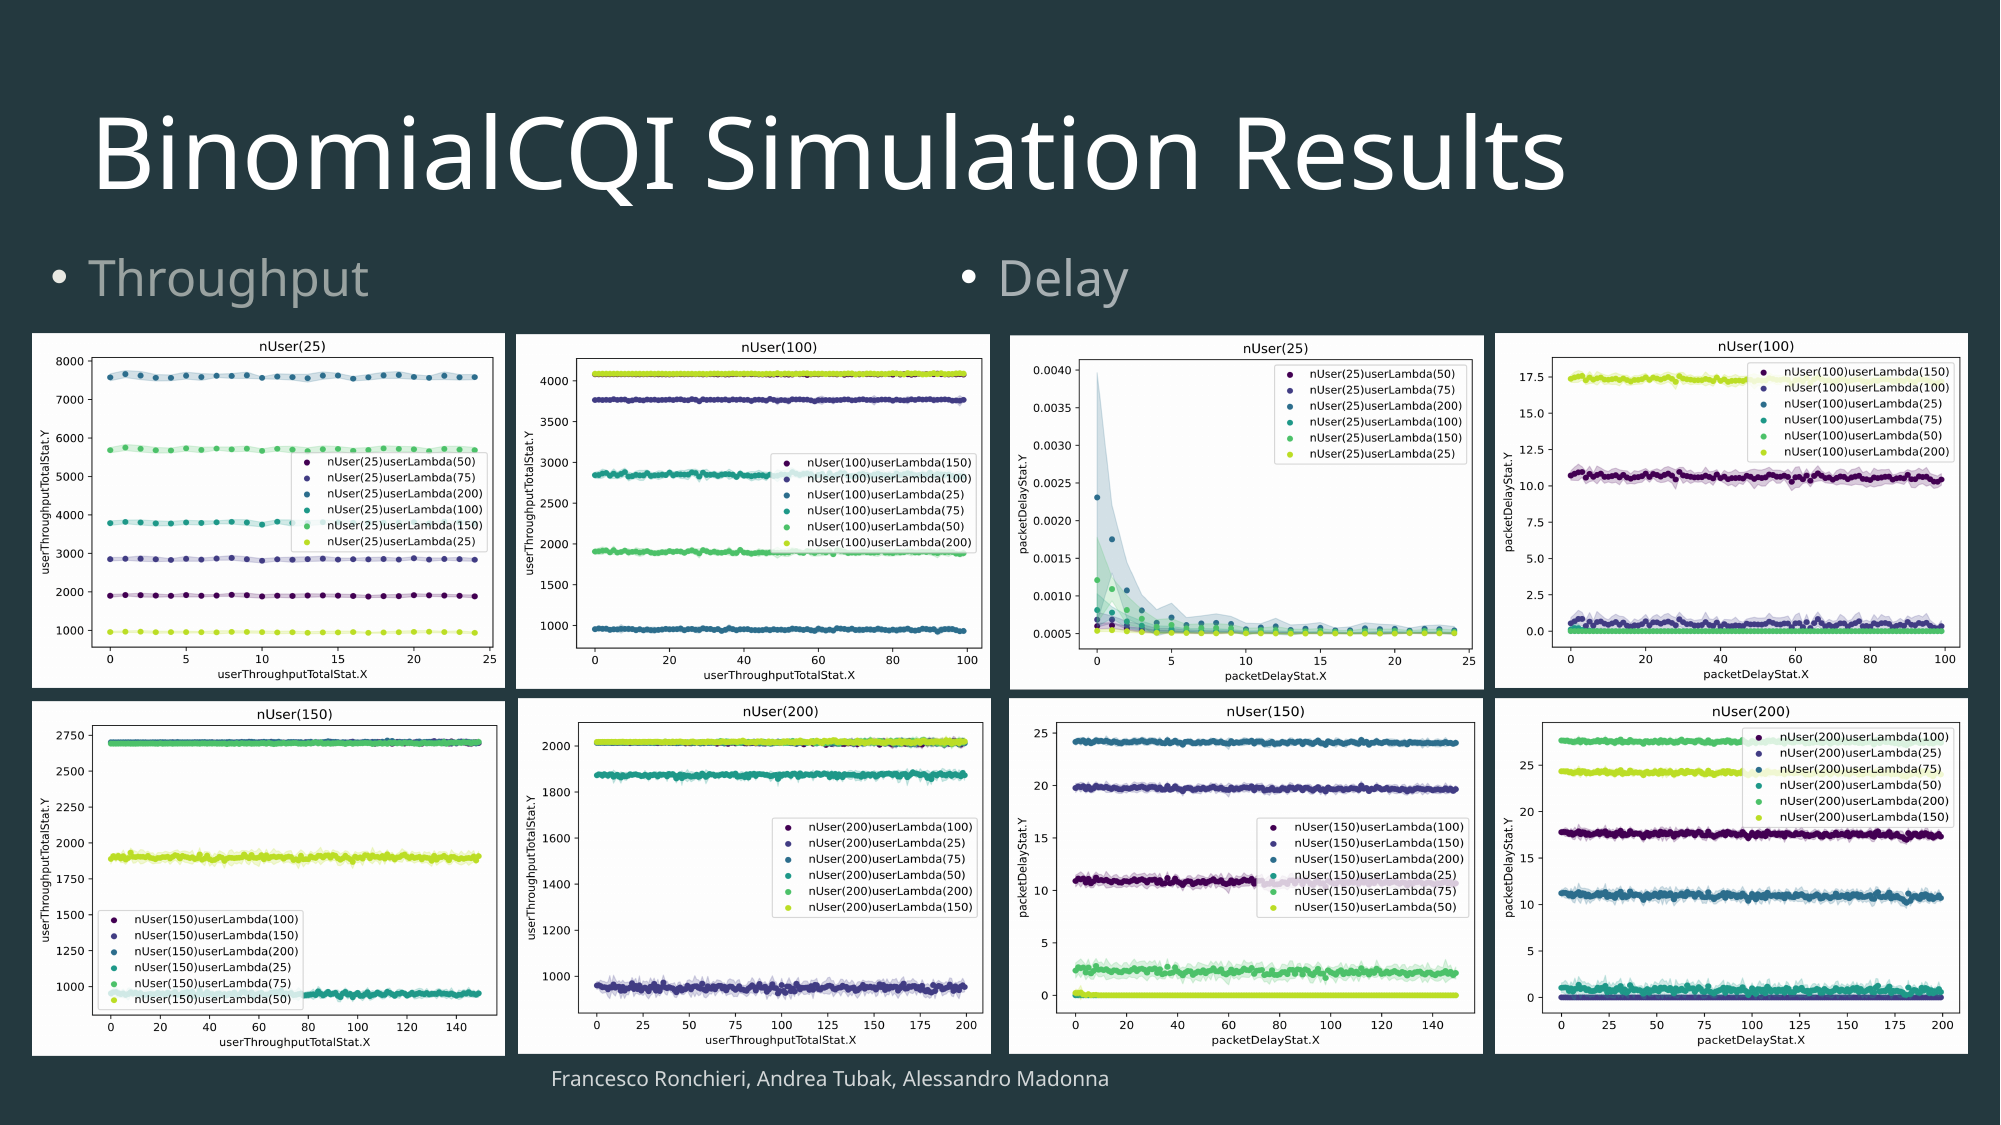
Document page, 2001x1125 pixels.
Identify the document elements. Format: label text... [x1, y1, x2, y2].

picture [1495, 698, 1968, 1054]
picture [516, 334, 990, 689]
text_box Delay [960, 240, 1950, 1068]
picture [1009, 698, 1483, 1054]
footer Francesco Ronchieri, Andrea Tubak, Alessandro Madonna [551, 1067, 1598, 1093]
picture [31, 333, 505, 688]
title BinomialCQI Simulation Results [90, 90, 1910, 240]
picture [518, 698, 991, 1054]
picture [31, 701, 505, 1056]
list Throughput [50, 240, 960, 1000]
picture [1495, 333, 1968, 688]
picture [1010, 335, 1484, 690]
